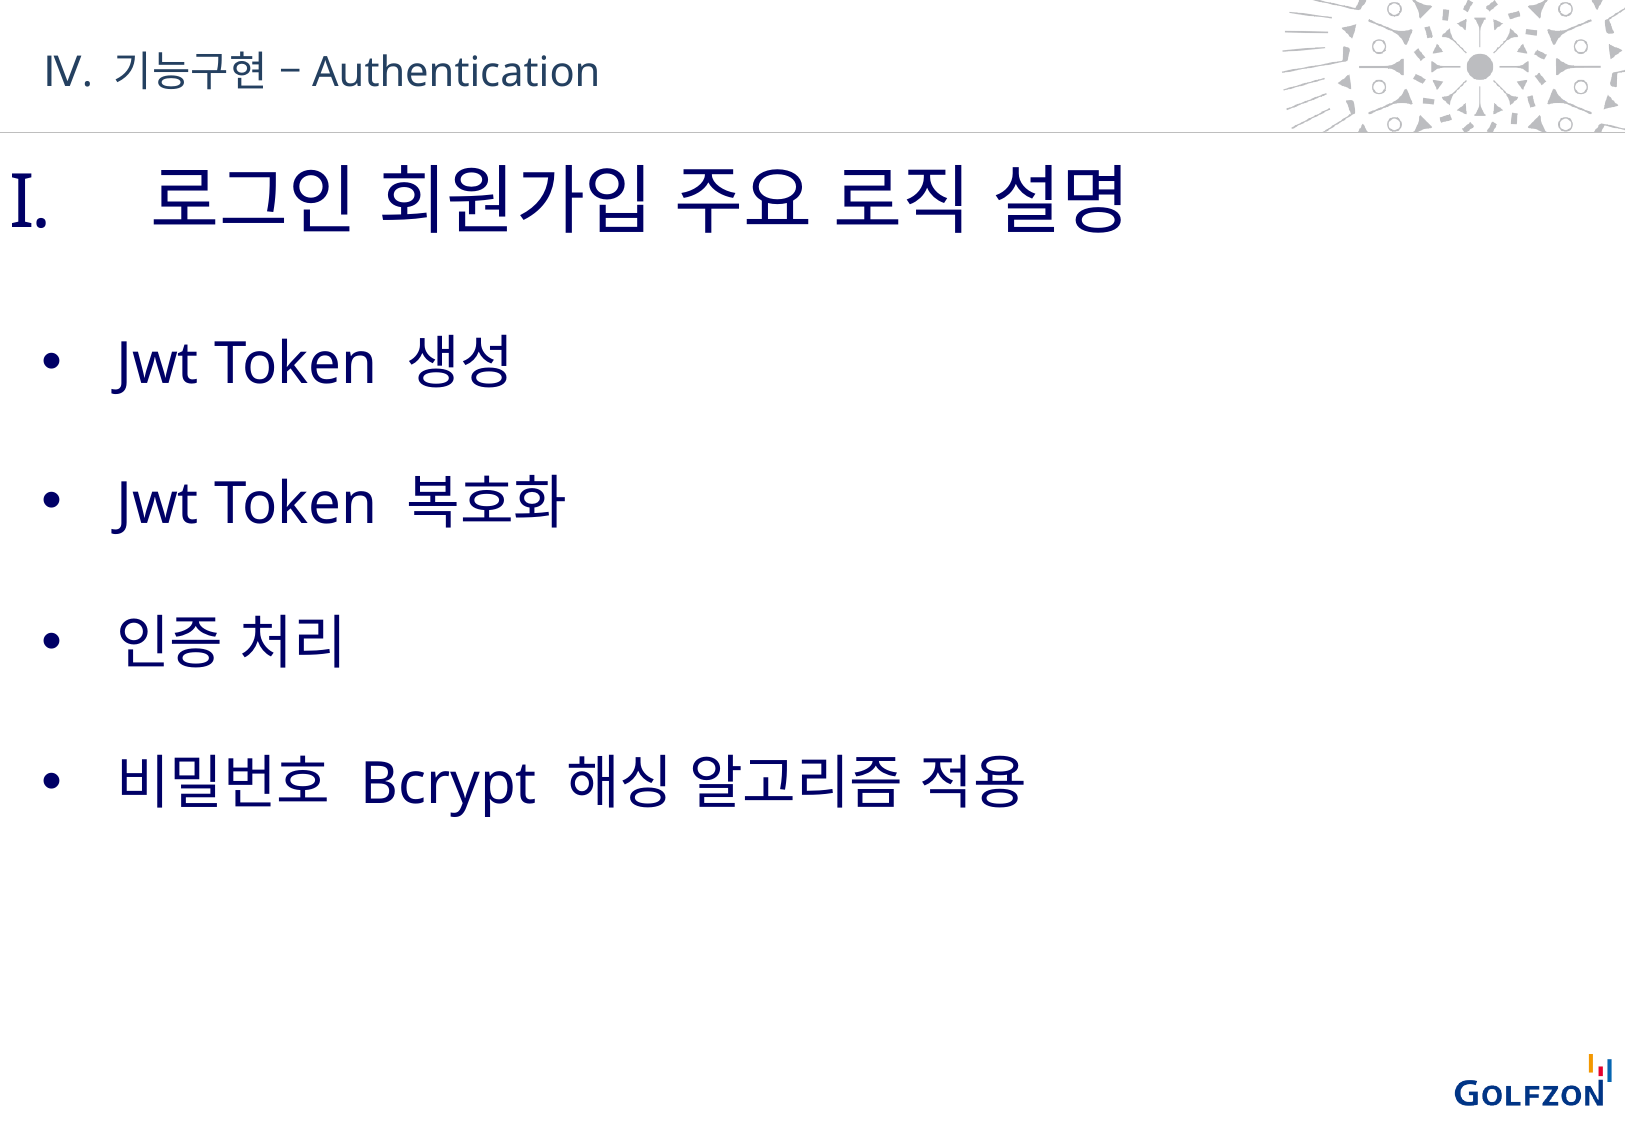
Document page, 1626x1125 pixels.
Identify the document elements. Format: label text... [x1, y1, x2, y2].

text_box Ⅳ. 기능구현 –Authentication [41, 42, 725, 95]
picture [1281, 0, 1625, 132]
subtitle Jwt Token 생성 Jwt Token 복호화 인증 처리 비밀번호 Bcrypt 해싱 알고리즘 적용 [41, 324, 1179, 891]
picture [1454, 1054, 1612, 1106]
text_box 로그인 회원가입 주요 로직 설명 [7, 149, 1400, 243]
